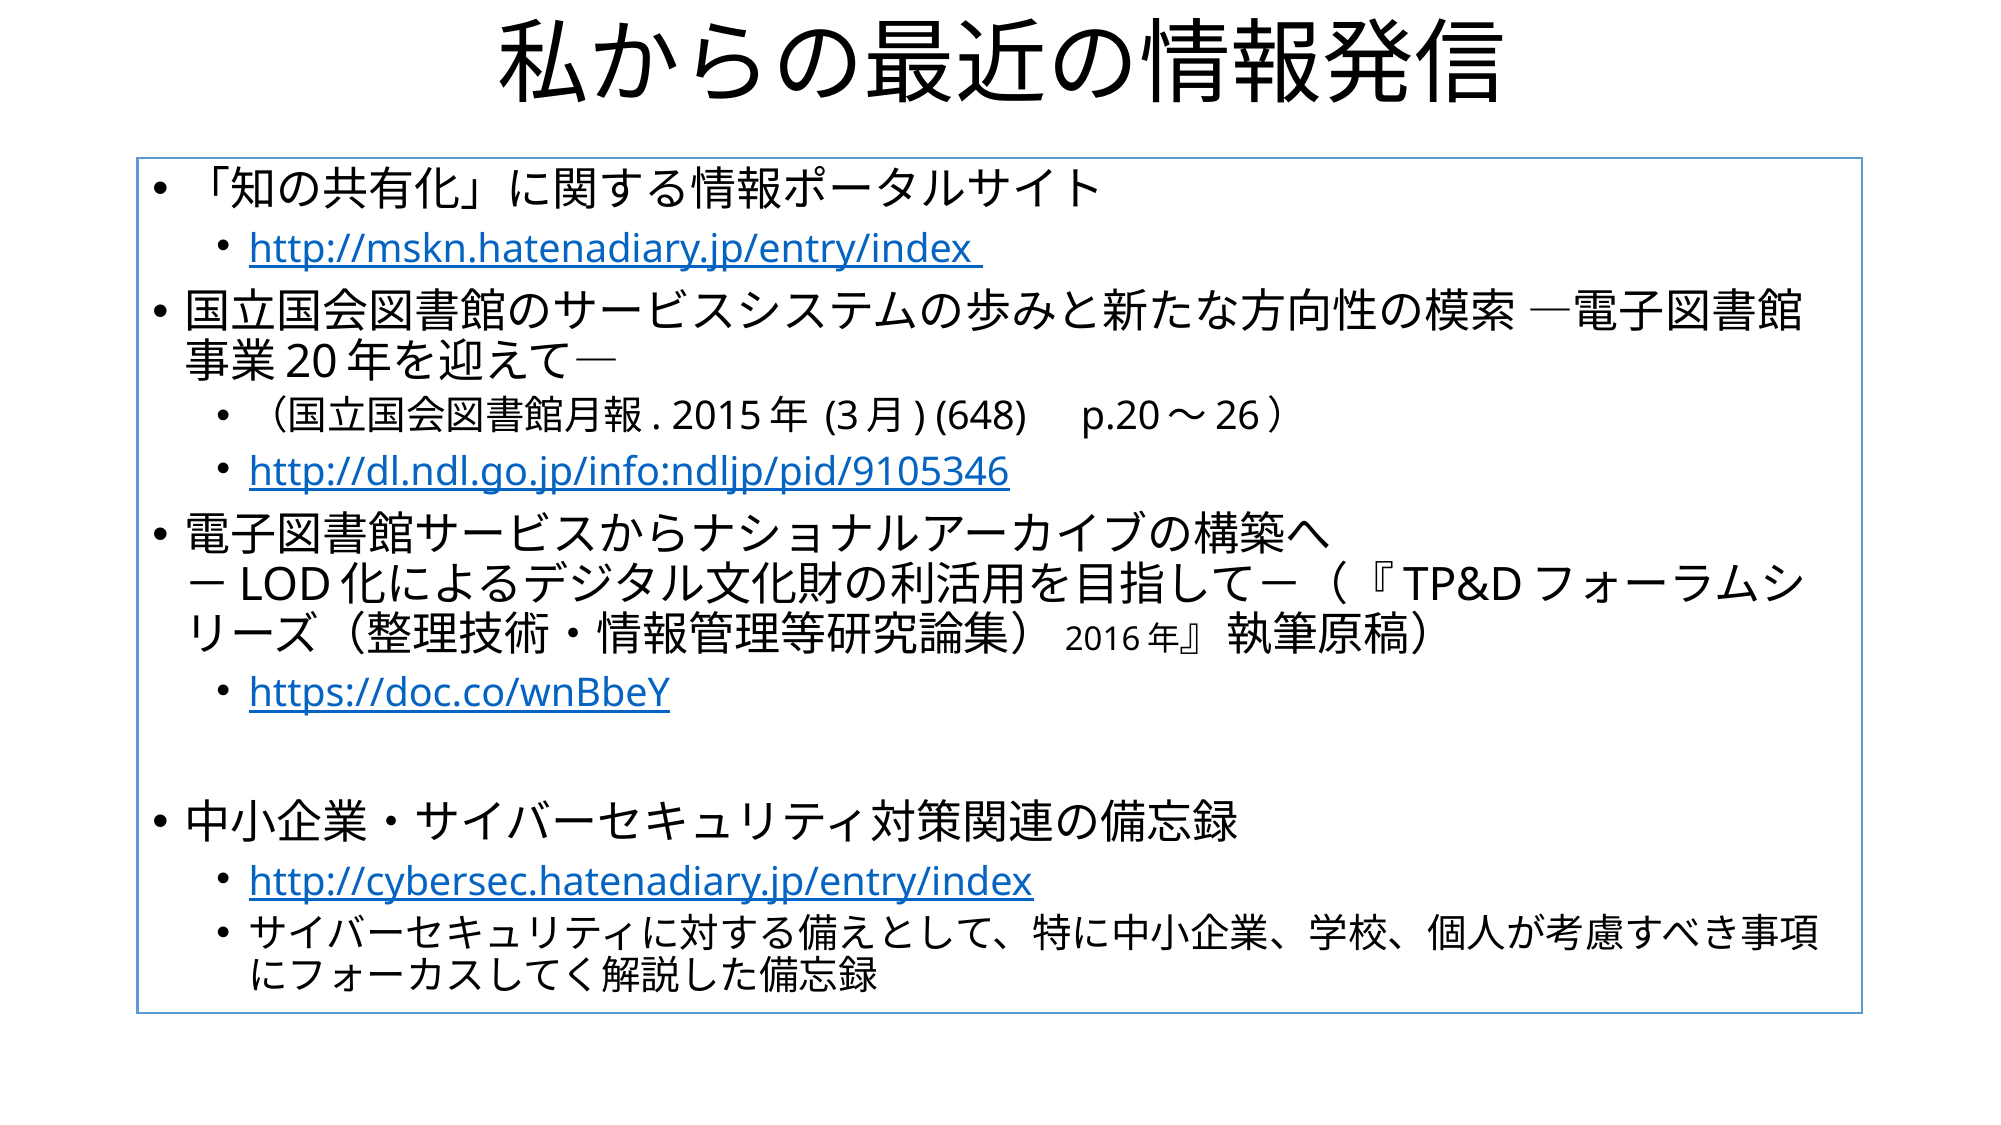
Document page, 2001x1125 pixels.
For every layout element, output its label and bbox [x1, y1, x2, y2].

list [136, 157, 1863, 1014]
title [20, 4, 1984, 127]
